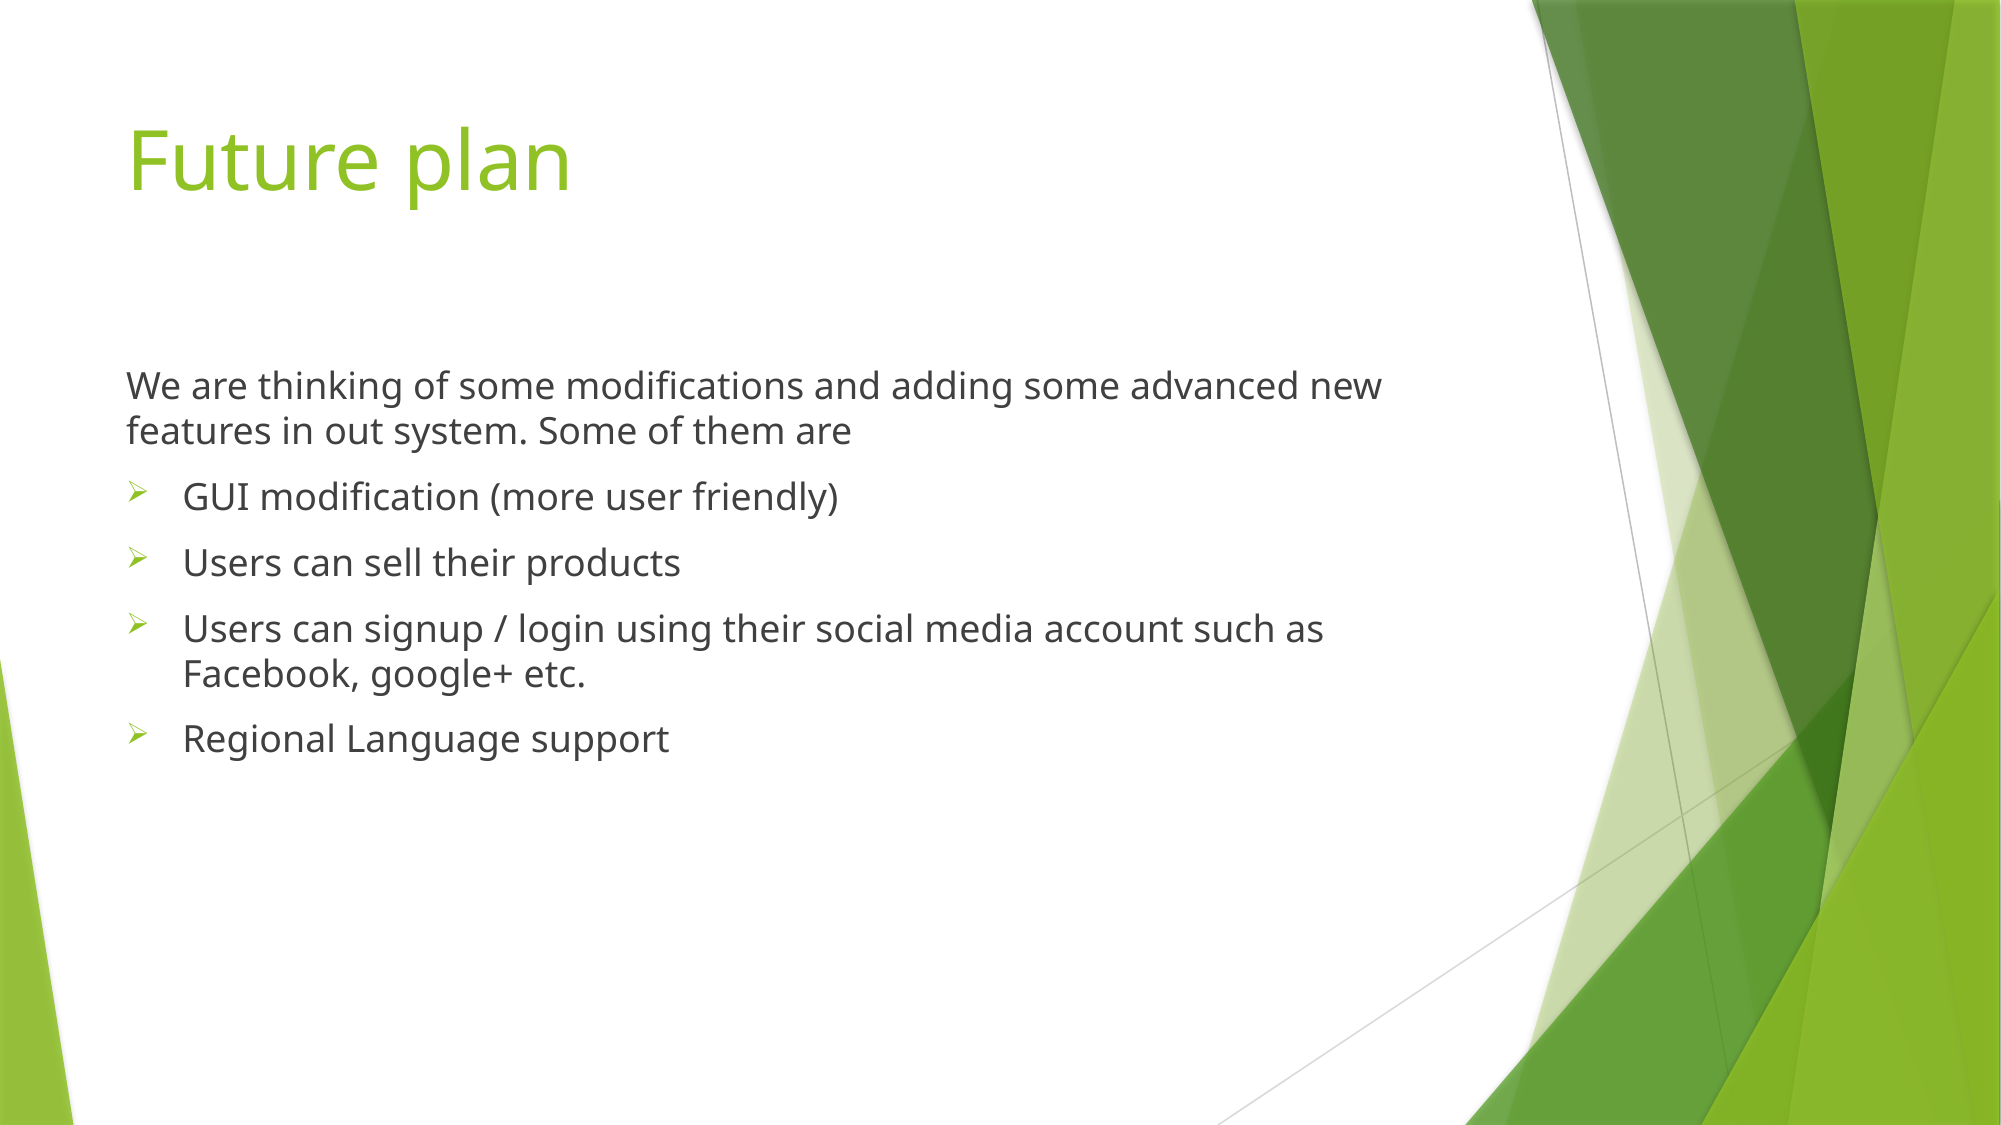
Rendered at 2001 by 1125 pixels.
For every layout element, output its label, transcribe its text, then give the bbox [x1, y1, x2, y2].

title Future plan [111, 99, 1522, 317]
list We are thinking of some modifications and adding some advanced new features in out system. Some of them are GUI modification (more user friendly) Users can sell their products Users can signup / login using their social media account such as Facebook, google+ etc. Regional Language support [111, 354, 1522, 992]
